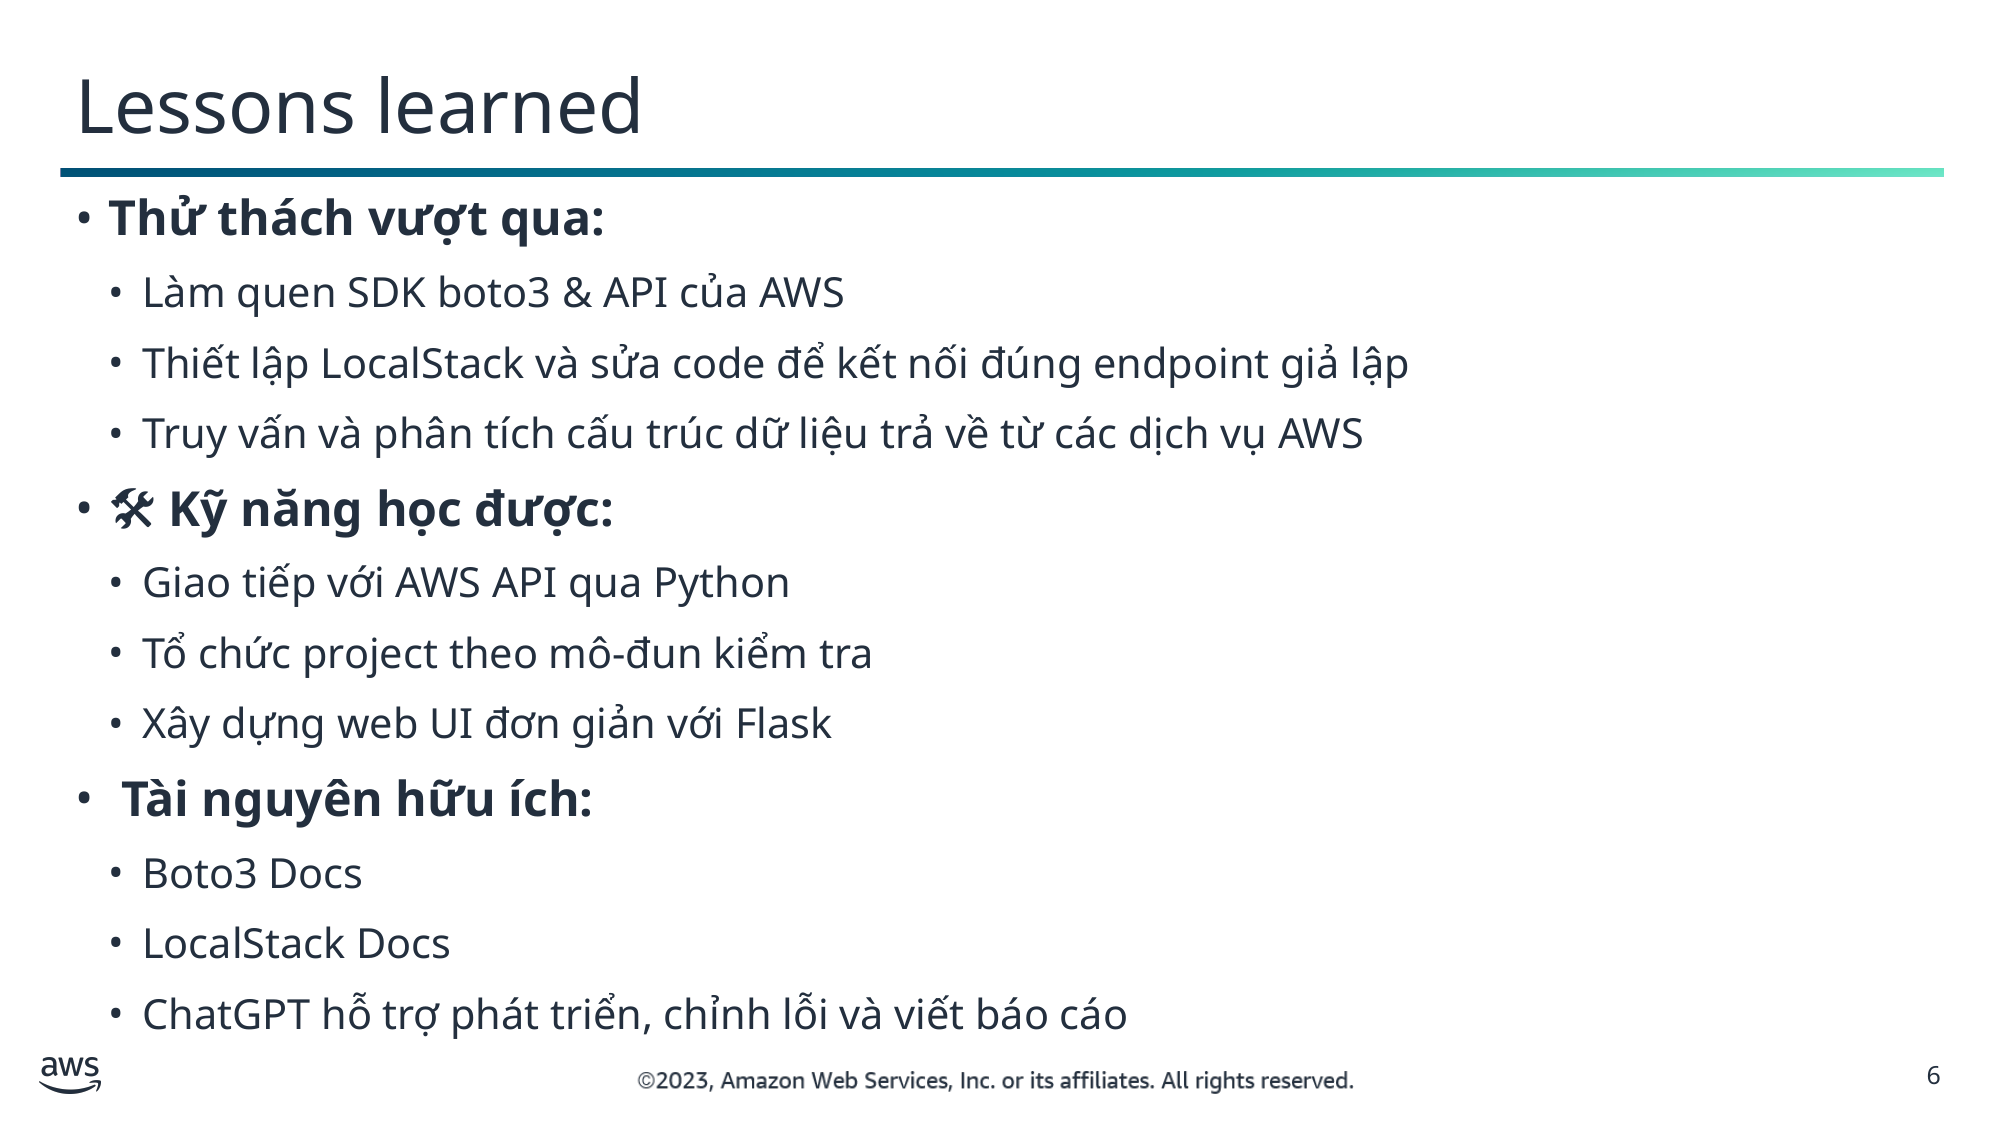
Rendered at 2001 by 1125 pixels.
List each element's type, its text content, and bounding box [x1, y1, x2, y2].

picture [621, 1057, 1378, 1109]
list Thử thách vượt qua: Làm quen SDK boto3 & API của AWS Thiết lập LocalStack và sửa code để kết nối đúng endpoint giả lập Truy vấn và phân tích cấu trúc dữ liệu trả về từ các dịch vụ AWS 🛠️ Kỹ năng học được: Giao tiếp với AWS API qua Python Tổ chức project theo mô-đun kiểm tra Xây dựng web UI đơn giản với Flask Tài nguyên hữu ích: Boto3 Docs LocalStack Docs ChatGPT hỗ trợ phát triển, chỉnh lỗi và viết báo cáo [60, 179, 1941, 1055]
slide_number 6 [1861, 1057, 1941, 1095]
picture [681, 168, 1944, 177]
picture [39, 1057, 101, 1094]
title Lessons learned [60, 49, 1941, 170]
